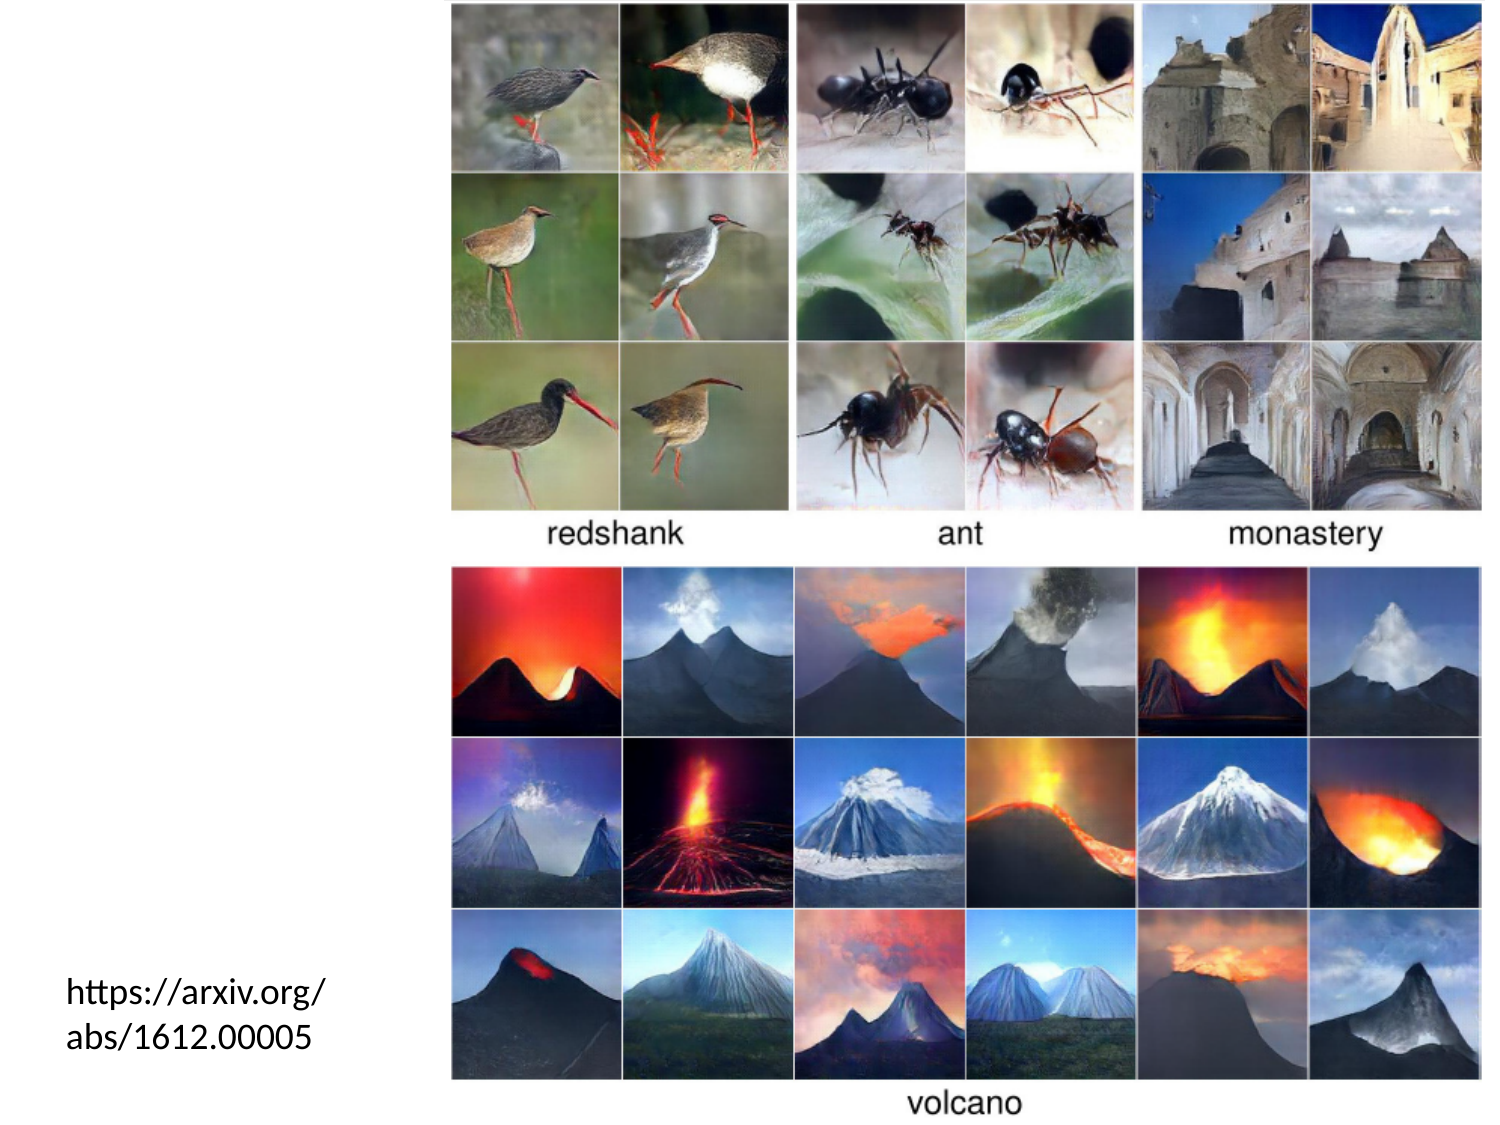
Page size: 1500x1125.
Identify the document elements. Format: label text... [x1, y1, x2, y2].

text_box https://arxiv.org/abs/1612.00005 [51, 959, 419, 1064]
picture [444, 0, 1485, 1125]
